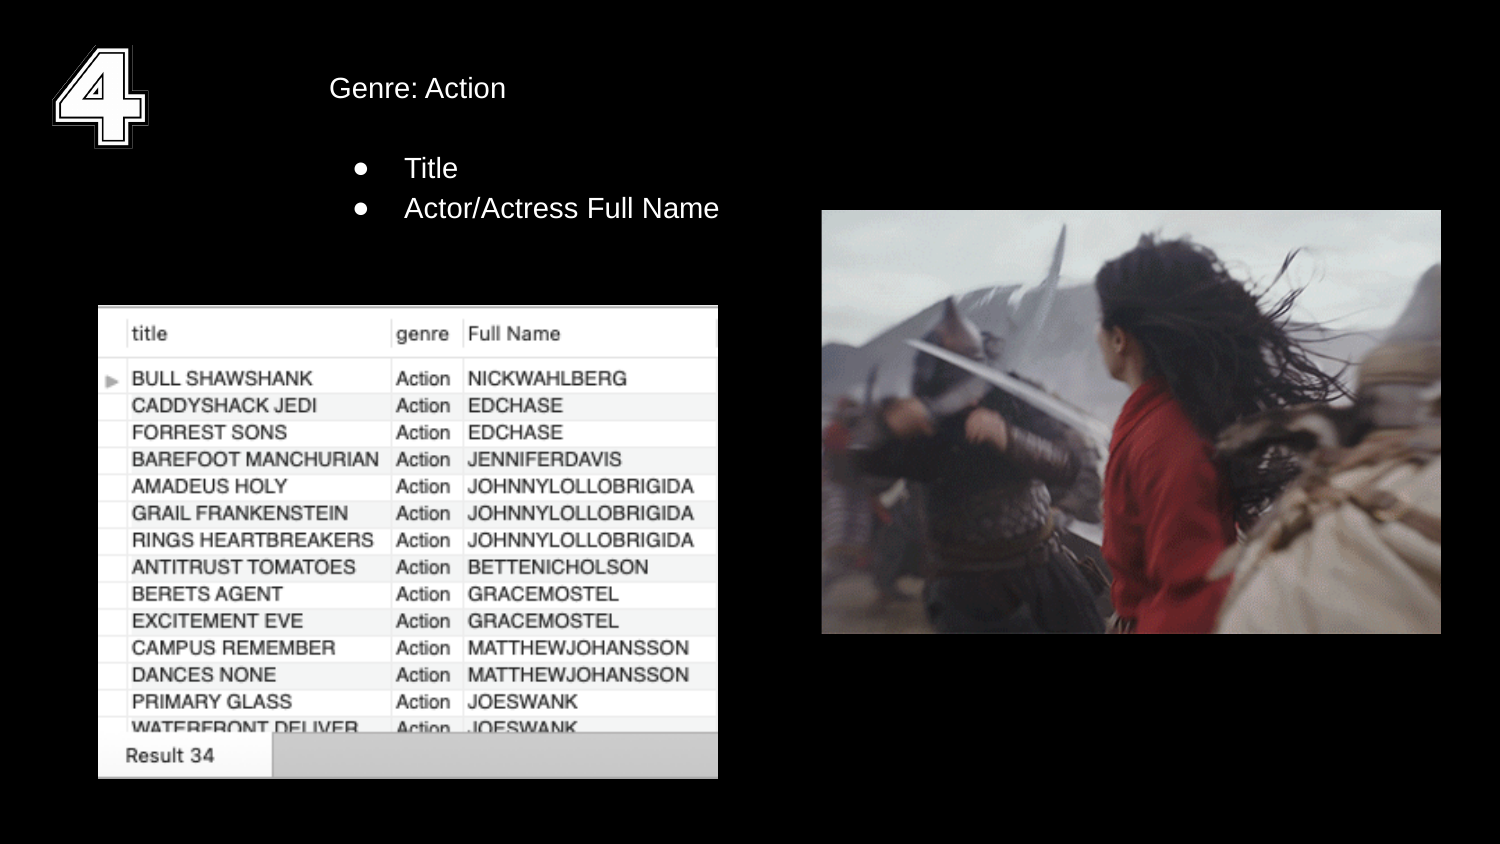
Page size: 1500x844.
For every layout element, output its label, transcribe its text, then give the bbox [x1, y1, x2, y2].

picture [23, 16, 178, 182]
picture [821, 210, 1442, 634]
picture [97, 304, 718, 780]
text_box Genre: Action Title Actor/Actress Full Name [314, 48, 1295, 240]
